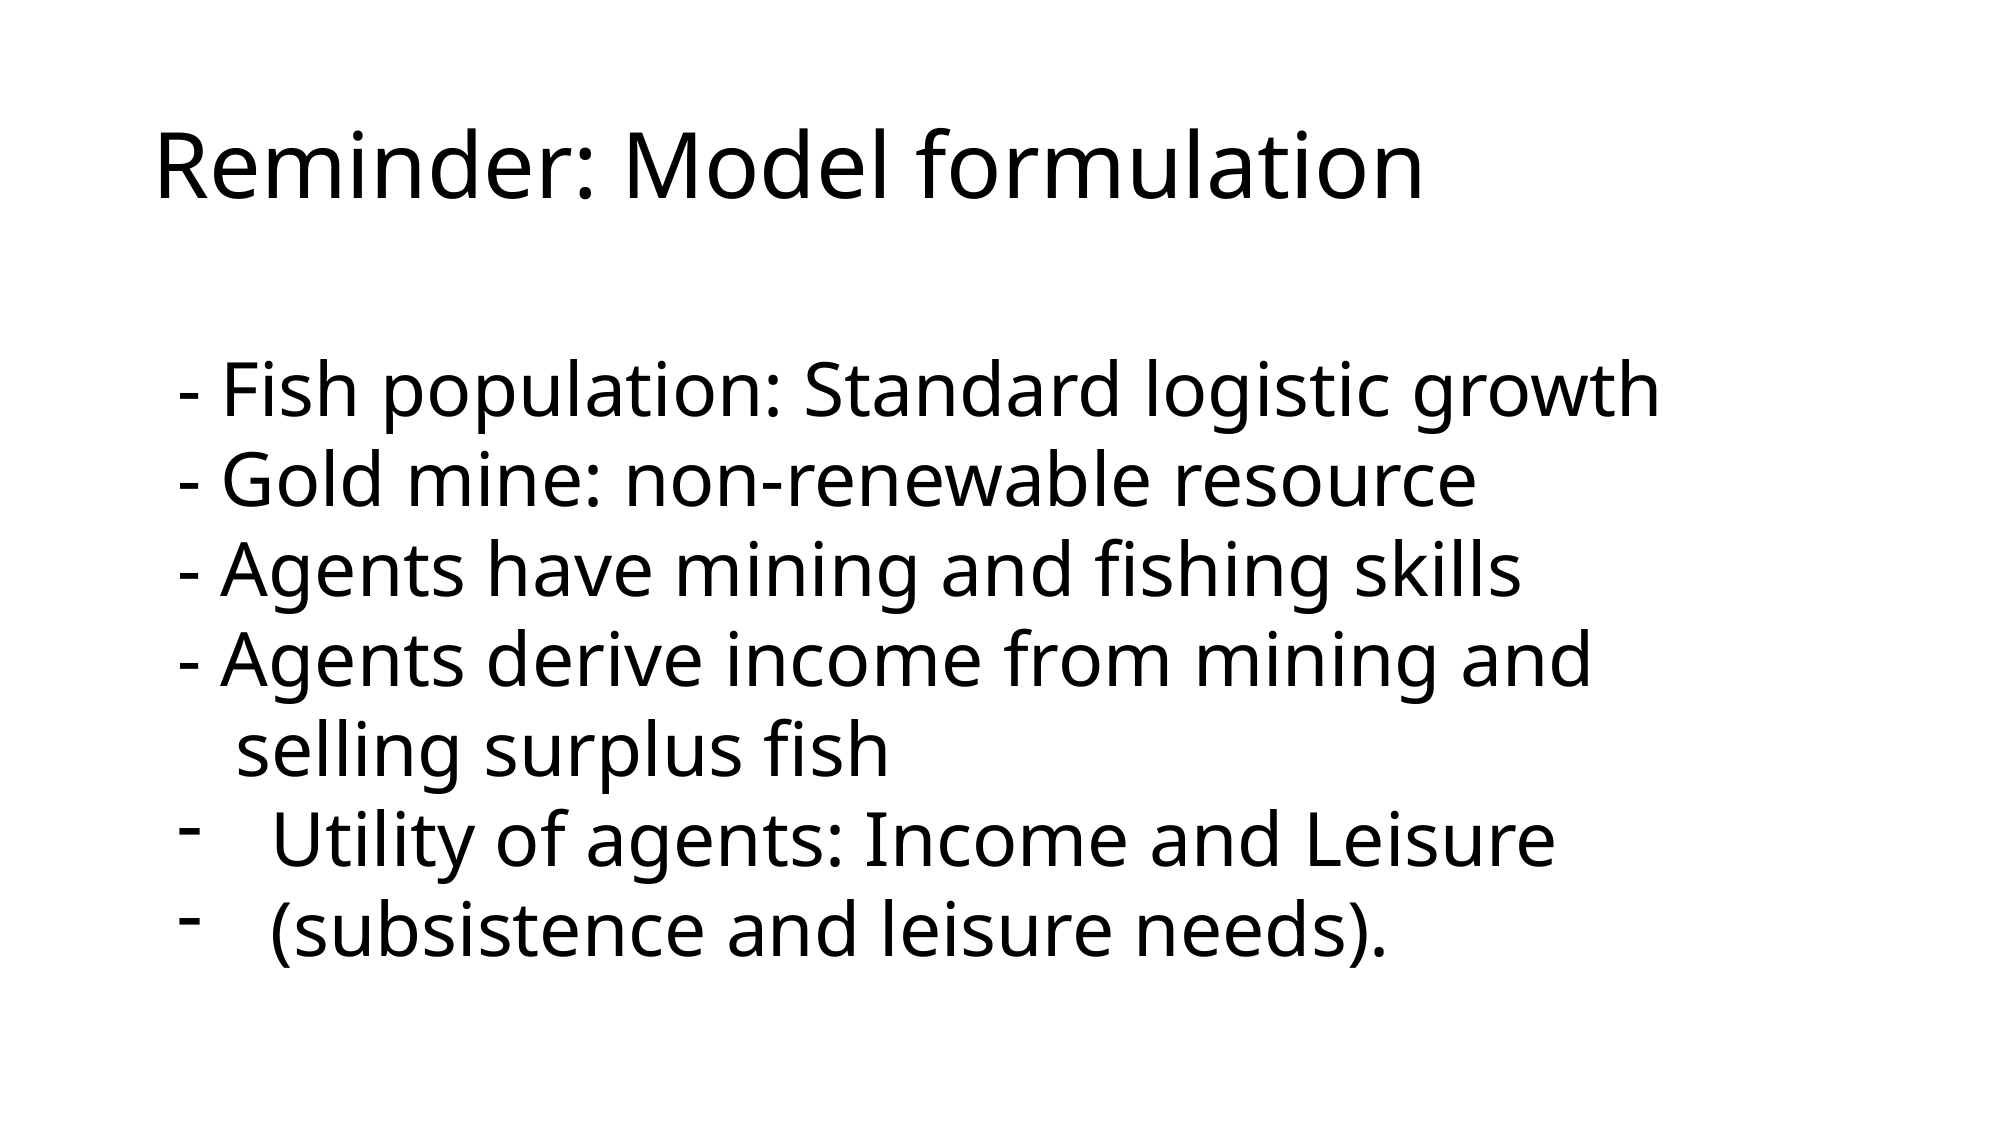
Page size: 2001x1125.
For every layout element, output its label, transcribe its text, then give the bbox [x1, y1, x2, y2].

text_box - Fish population: Standard logistic growth - Gold mine: non-renewable resource - Agents have mining and fishing skills - Agents derive income from mining and selling surplus fish Utility of agents: Income and Leisure (subsistence and leisure needs). [162, 333, 1941, 979]
title Reminder: Model formulation [137, 59, 1863, 278]
